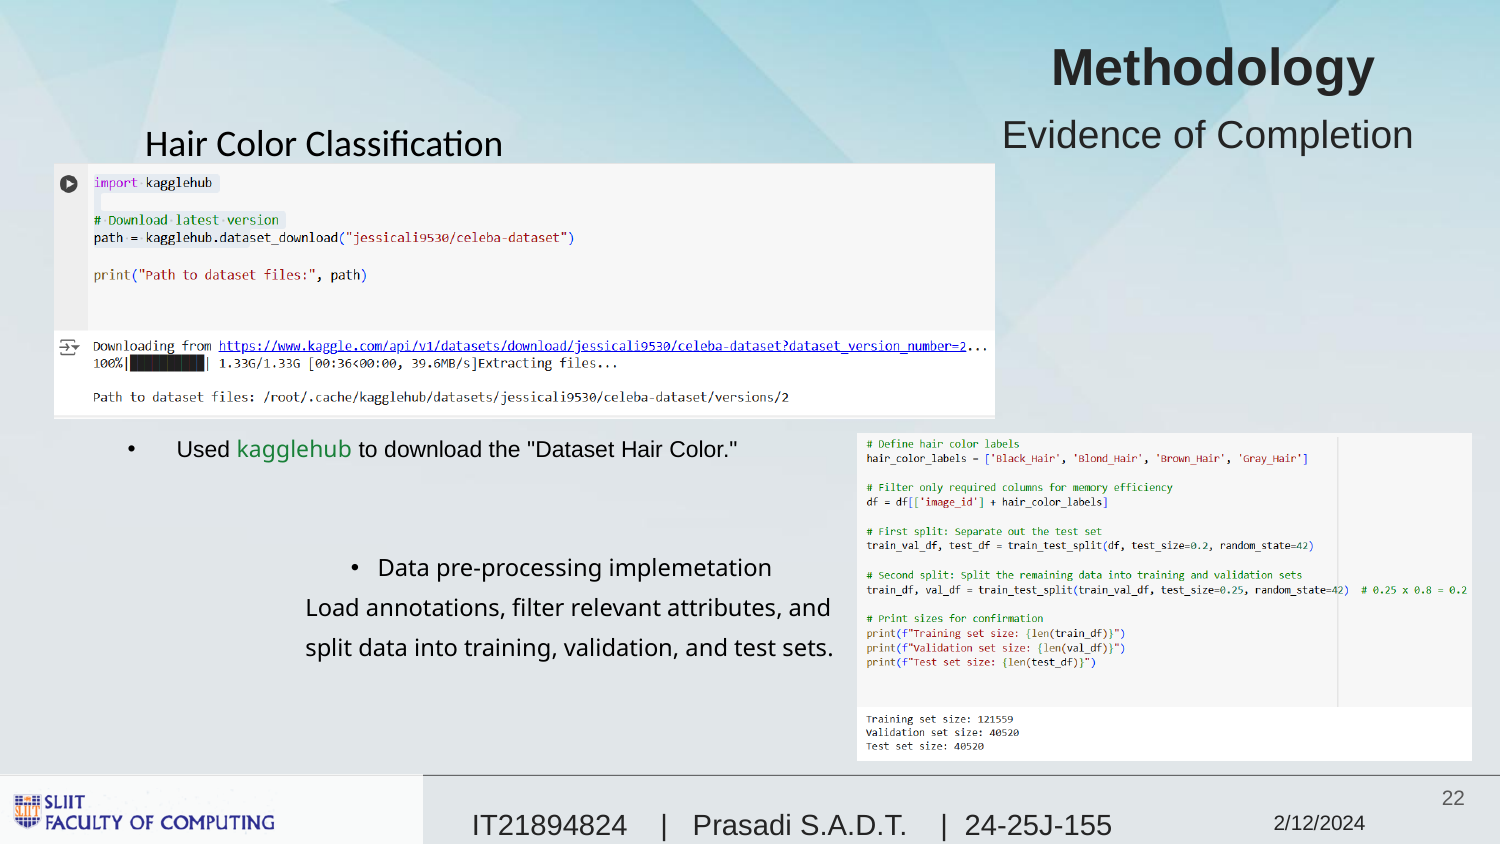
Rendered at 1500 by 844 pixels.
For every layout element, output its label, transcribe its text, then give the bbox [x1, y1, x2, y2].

text_box Used kagglehub to download the "Dataset Hair Color." [26, 430, 803, 462]
text_box Methodology Evidence of Completion [721, 15, 1500, 157]
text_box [0, 774, 1500, 844]
picture [0, 0, 1500, 103]
slide_number 22 [1389, 764, 1480, 773]
text_box Data pre-processing implemetation Load annotations, filter relevant attributes, and split data into training, validation, and test sets. [305, 541, 852, 662]
text_box Hair Color Classification [0, 103, 786, 164]
picture [0, 157, 1500, 774]
